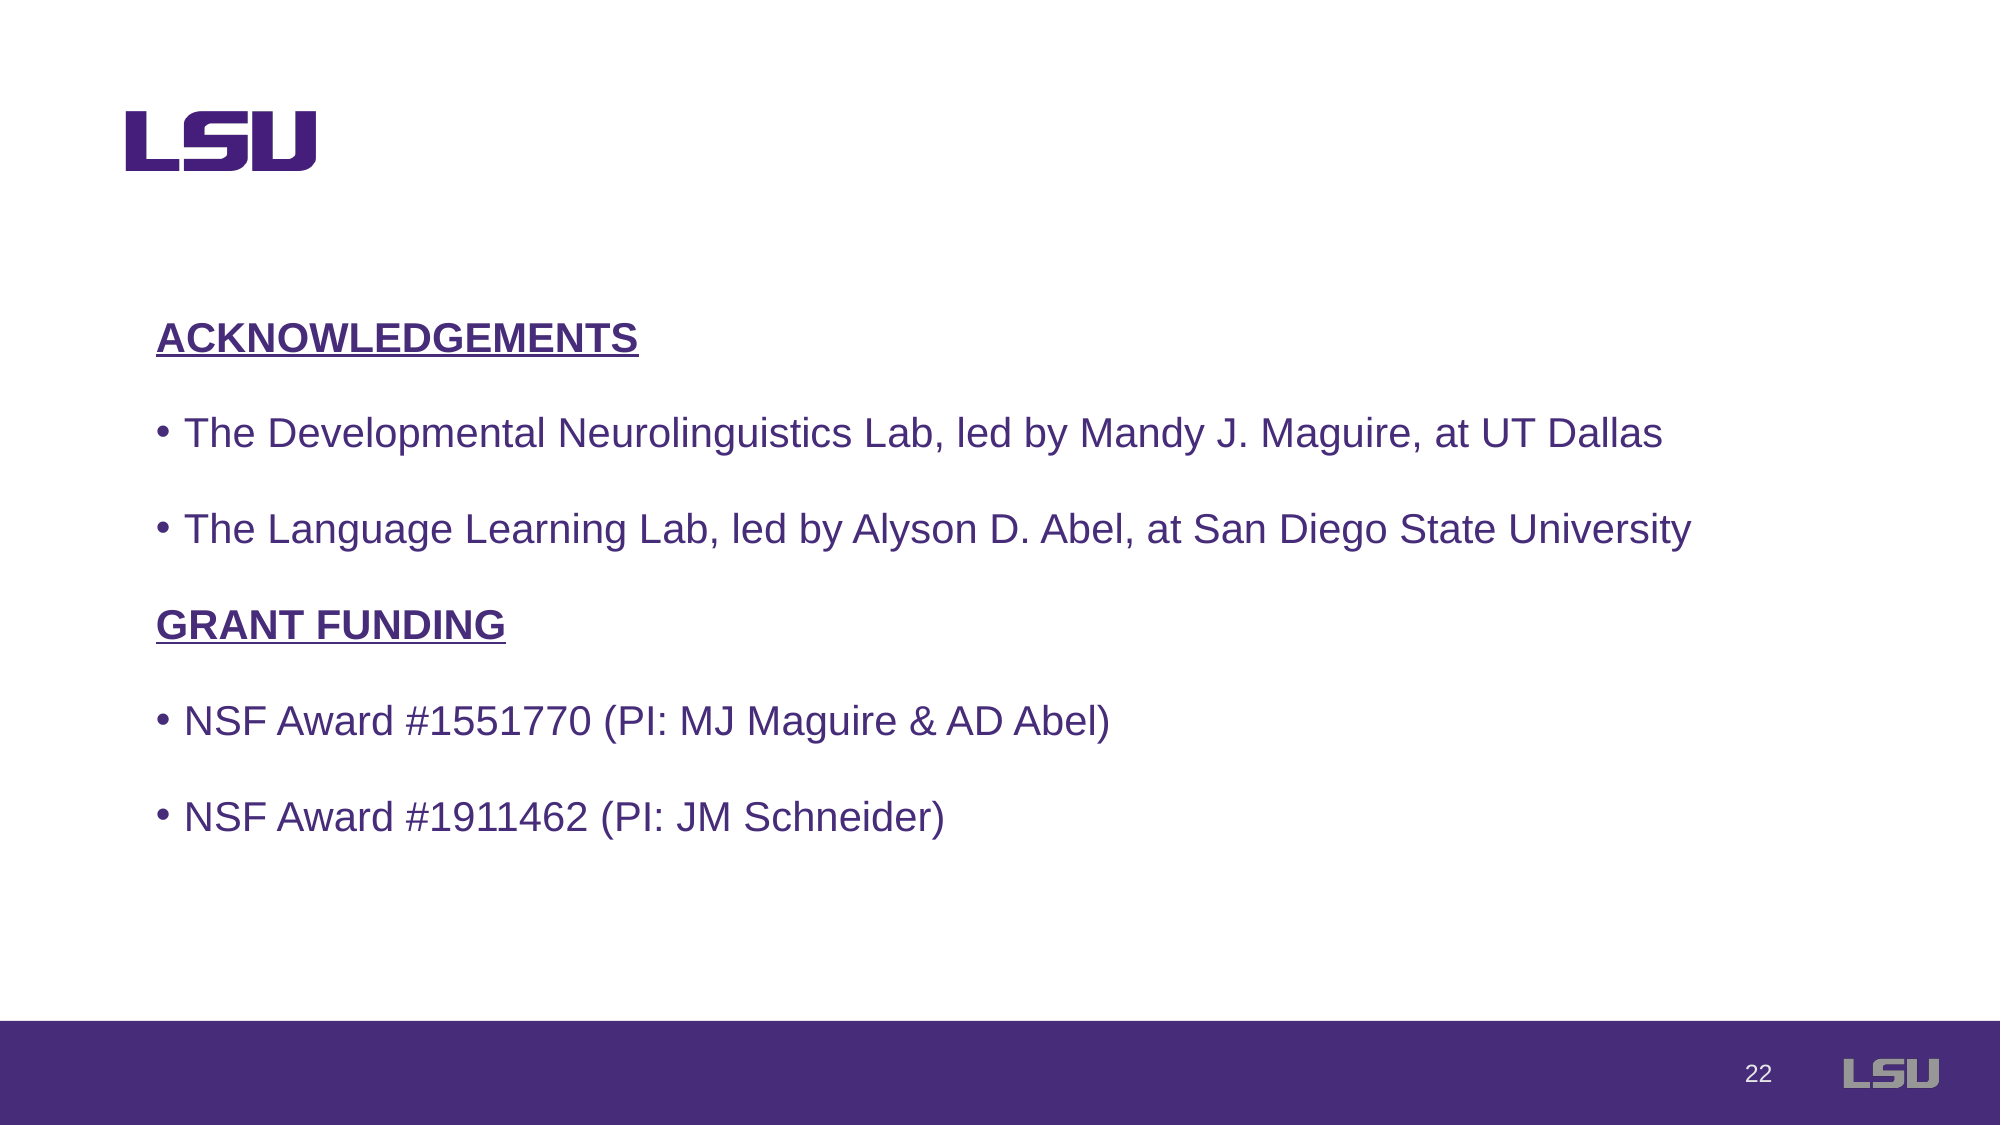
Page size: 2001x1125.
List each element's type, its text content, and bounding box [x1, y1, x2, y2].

picture [1839, 1054, 1943, 1092]
picture [117, 102, 324, 179]
list ACKNOWLEDGEMENTS The Developmental Neurolinguistics Lab, led by Mandy J. Maguire, at UT Dallas The Language Learning Lab, led by Alyson D. Abel, at San Diego State University GRANT FUNDING NSF Award #1551770 (PI: MJ Maguire & AD Abel) NSF Award #1911462 (PI: JM Schneider) [141, 357, 1805, 768]
slide_number 22 [1337, 1042, 1788, 1103]
